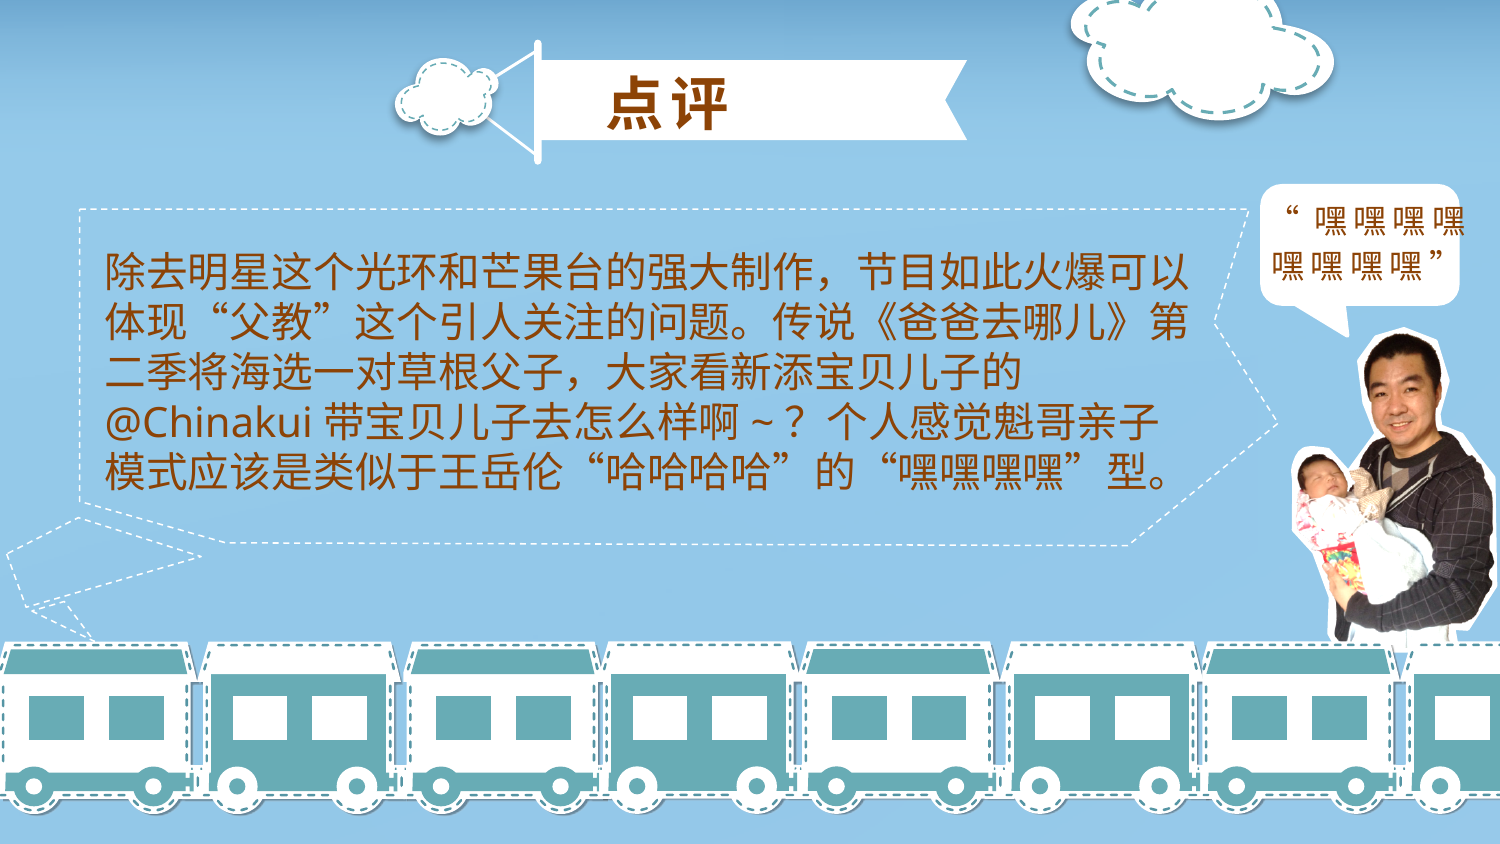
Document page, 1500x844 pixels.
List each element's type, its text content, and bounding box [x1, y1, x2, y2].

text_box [1070, 0, 1335, 121]
text_box 嘿嘿嘿嘿” [1256, 238, 1478, 293]
text_box [77, 207, 1184, 548]
text_box [1208, 207, 1257, 484]
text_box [394, 39, 968, 165]
text_box [1262, 293, 1458, 325]
text_box [1265, 183, 1455, 192]
picture [0, 0, 1500, 844]
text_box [1262, 326, 1500, 640]
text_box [6, 517, 202, 642]
text_box 除去明星这个光环和芒果台的强大制作，节目如此火爆可以体现“父教”这个引人关注的问题。传说《爸爸去哪儿》第二季将海选一对草根父子，大家看新添宝贝儿子的@Chinakui带宝贝儿子去怎么样啊~？个人感觉魁哥亲子模式应该是类似于王岳伦“哈哈哈哈”的“嘿嘿嘿嘿”型。 [89, 192, 1208, 503]
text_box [598, 641, 1500, 814]
text_box “嘿嘿嘿嘿 [1251, 192, 1481, 248]
